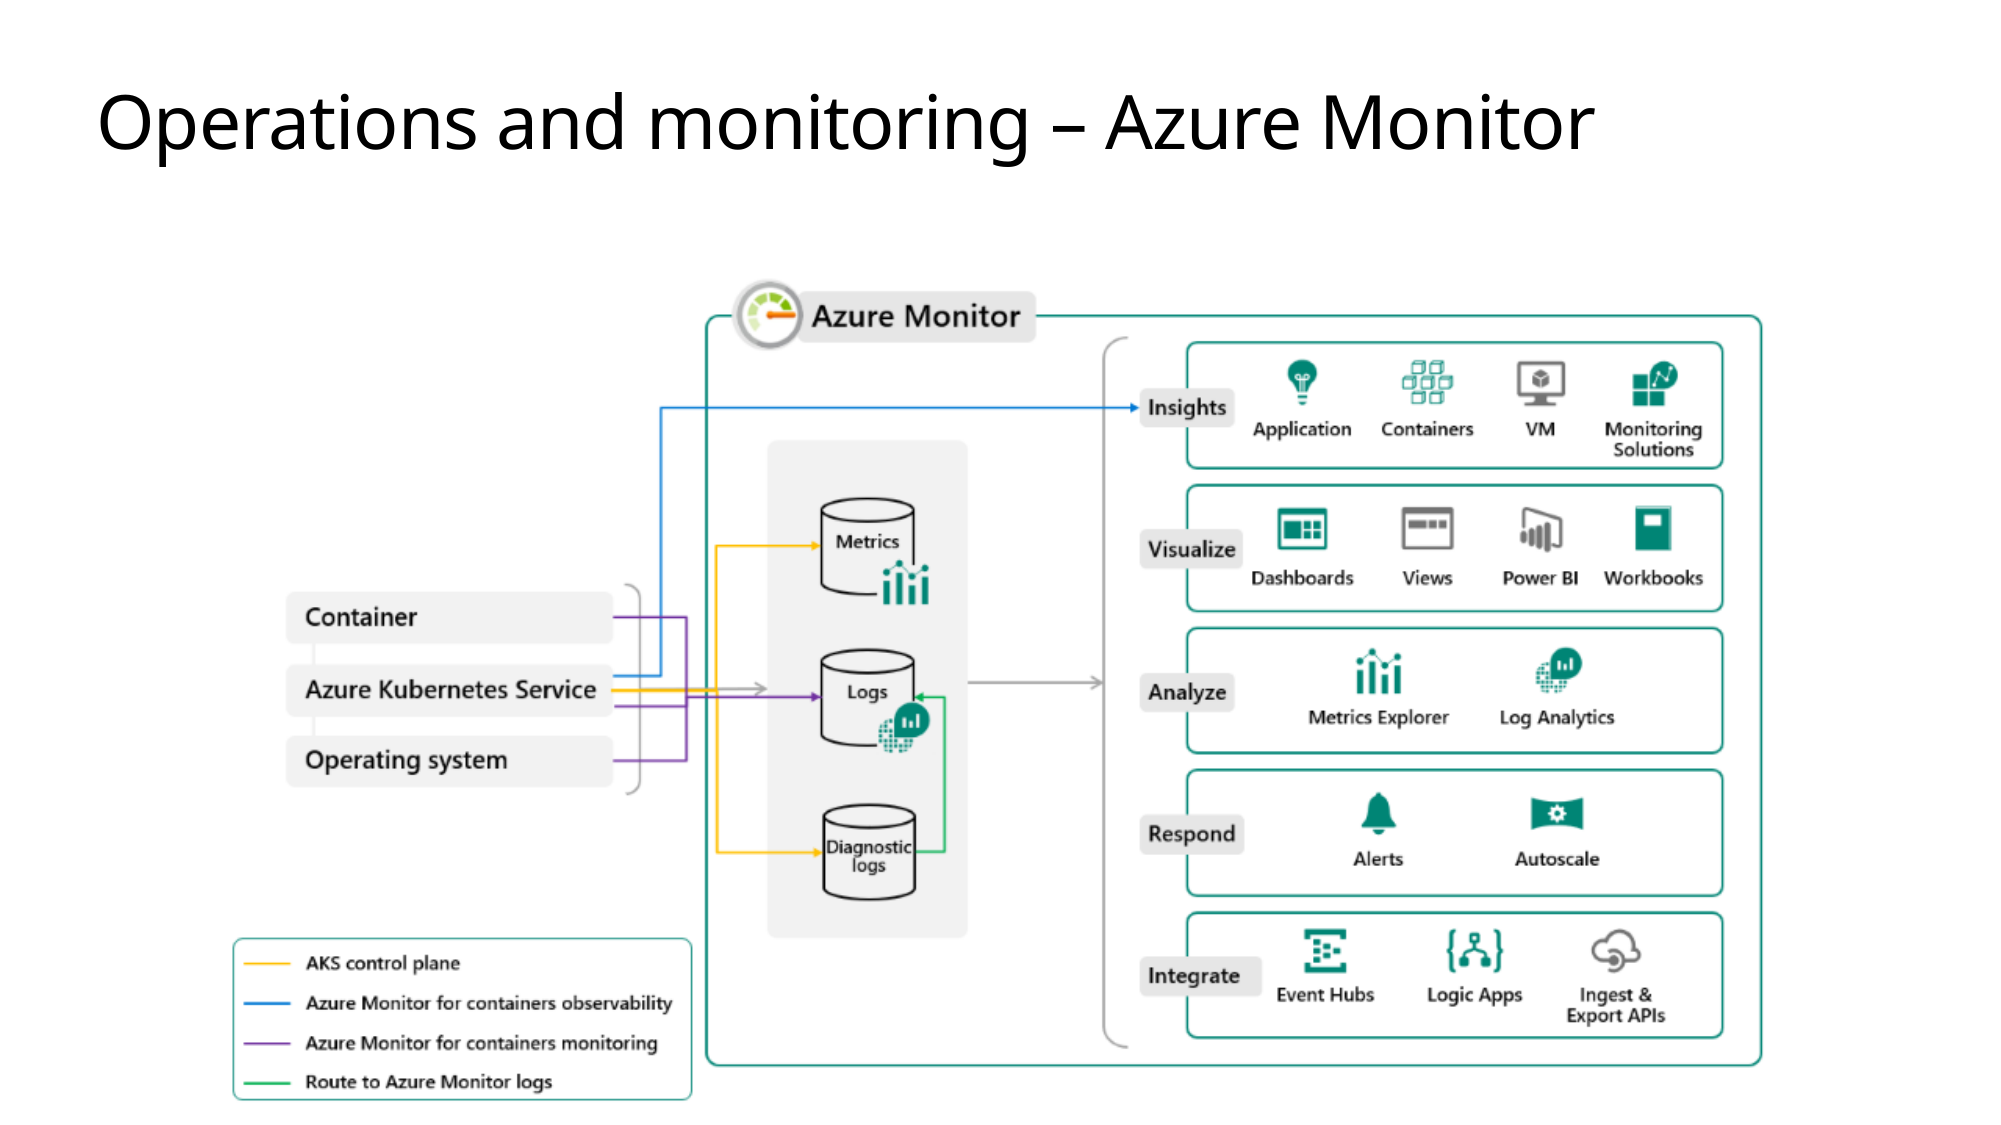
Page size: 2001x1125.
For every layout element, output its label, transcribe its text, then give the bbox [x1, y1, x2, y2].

picture [225, 235, 1775, 1107]
title Operations and monitoring – Azure Monitor [96, 75, 1904, 166]
